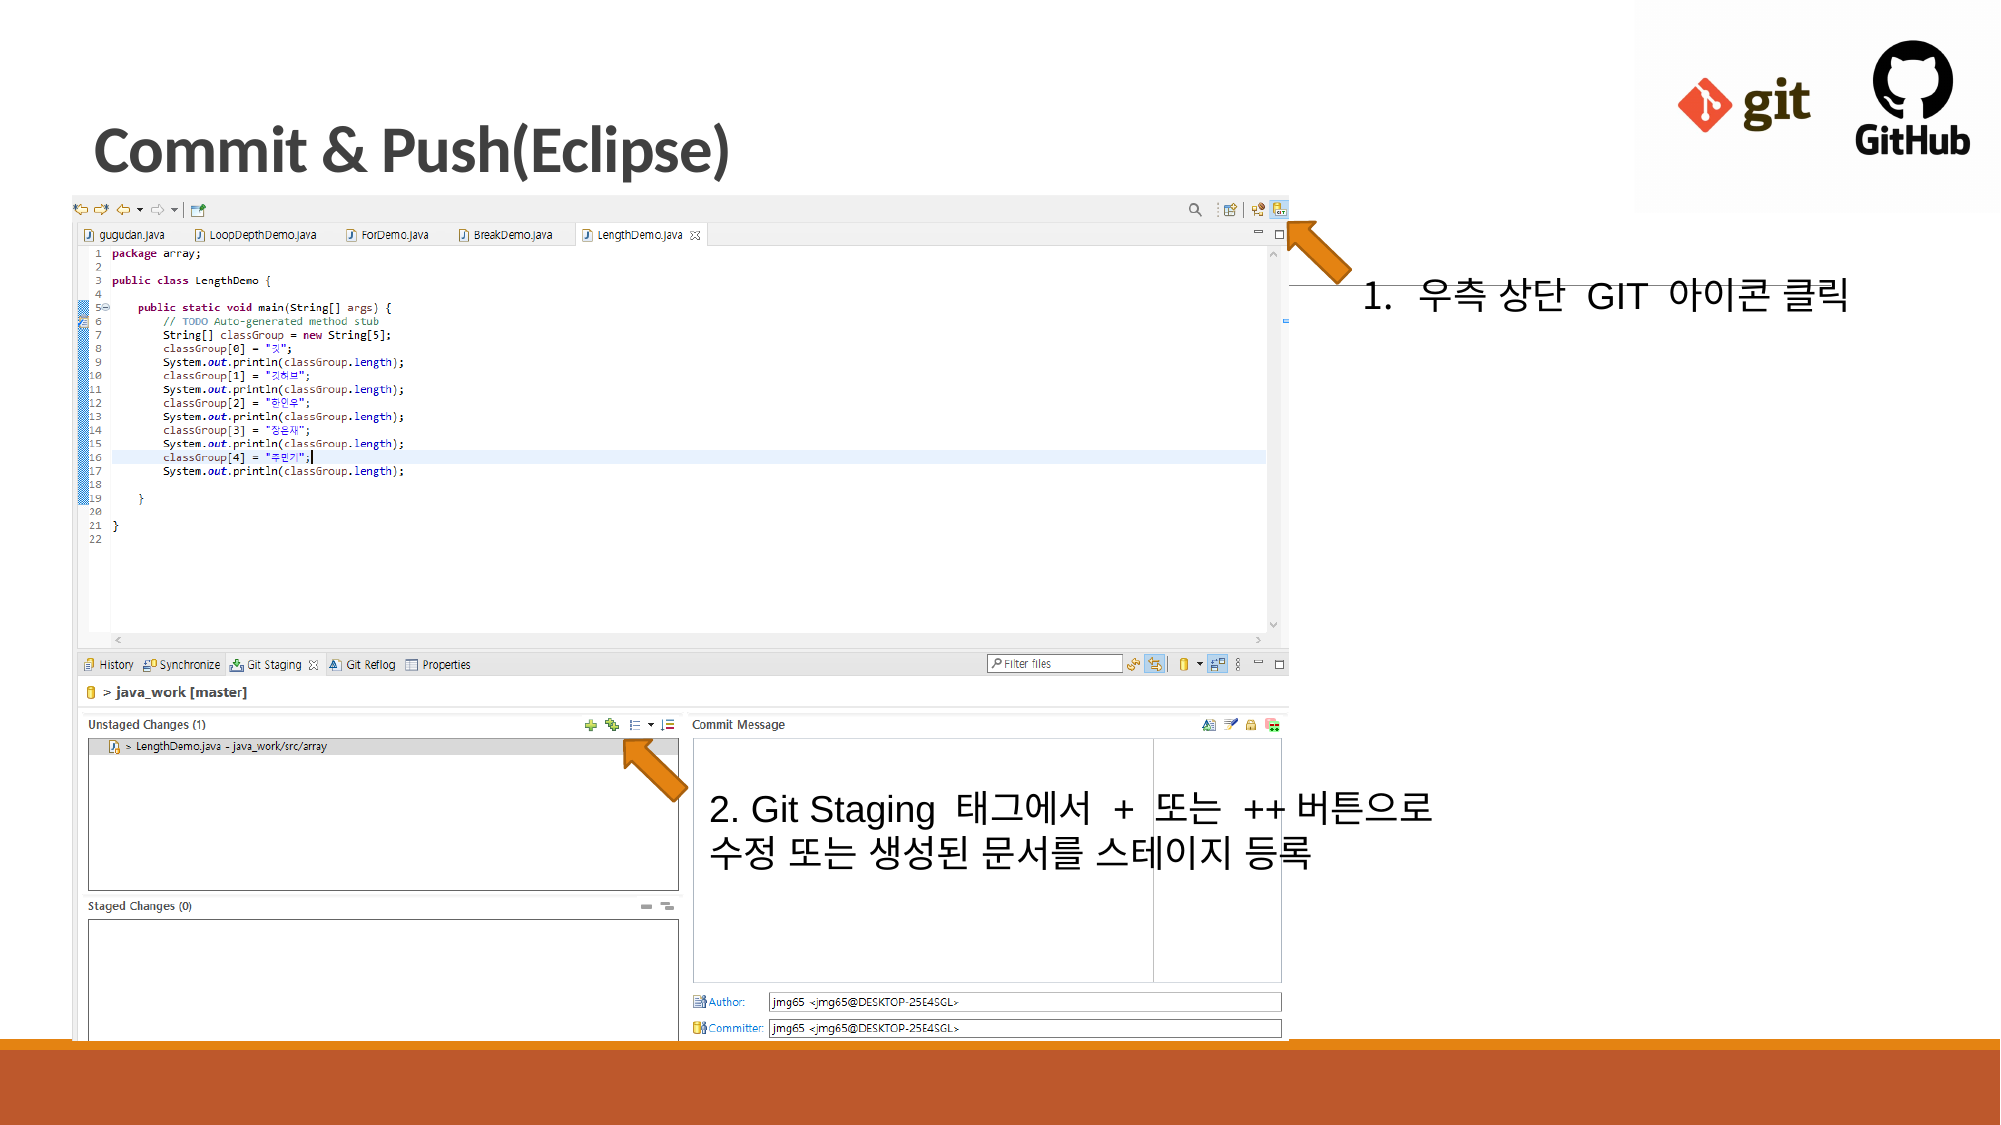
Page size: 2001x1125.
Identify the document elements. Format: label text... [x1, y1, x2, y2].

text_box [1298, 220, 1352, 285]
picture [1634, 0, 2000, 213]
text_box 2. Git Staging 태그에서 + 또는 ++버튼으로 수정 또는 생성된 문서를 스테이지 등록 [1298, 777, 1503, 883]
title Commit & Push(Eclipse) [79, 95, 919, 190]
text_box 우측 상단 GIT 아이콘 클릭 [1347, 264, 1867, 324]
picture [72, 192, 1289, 1042]
